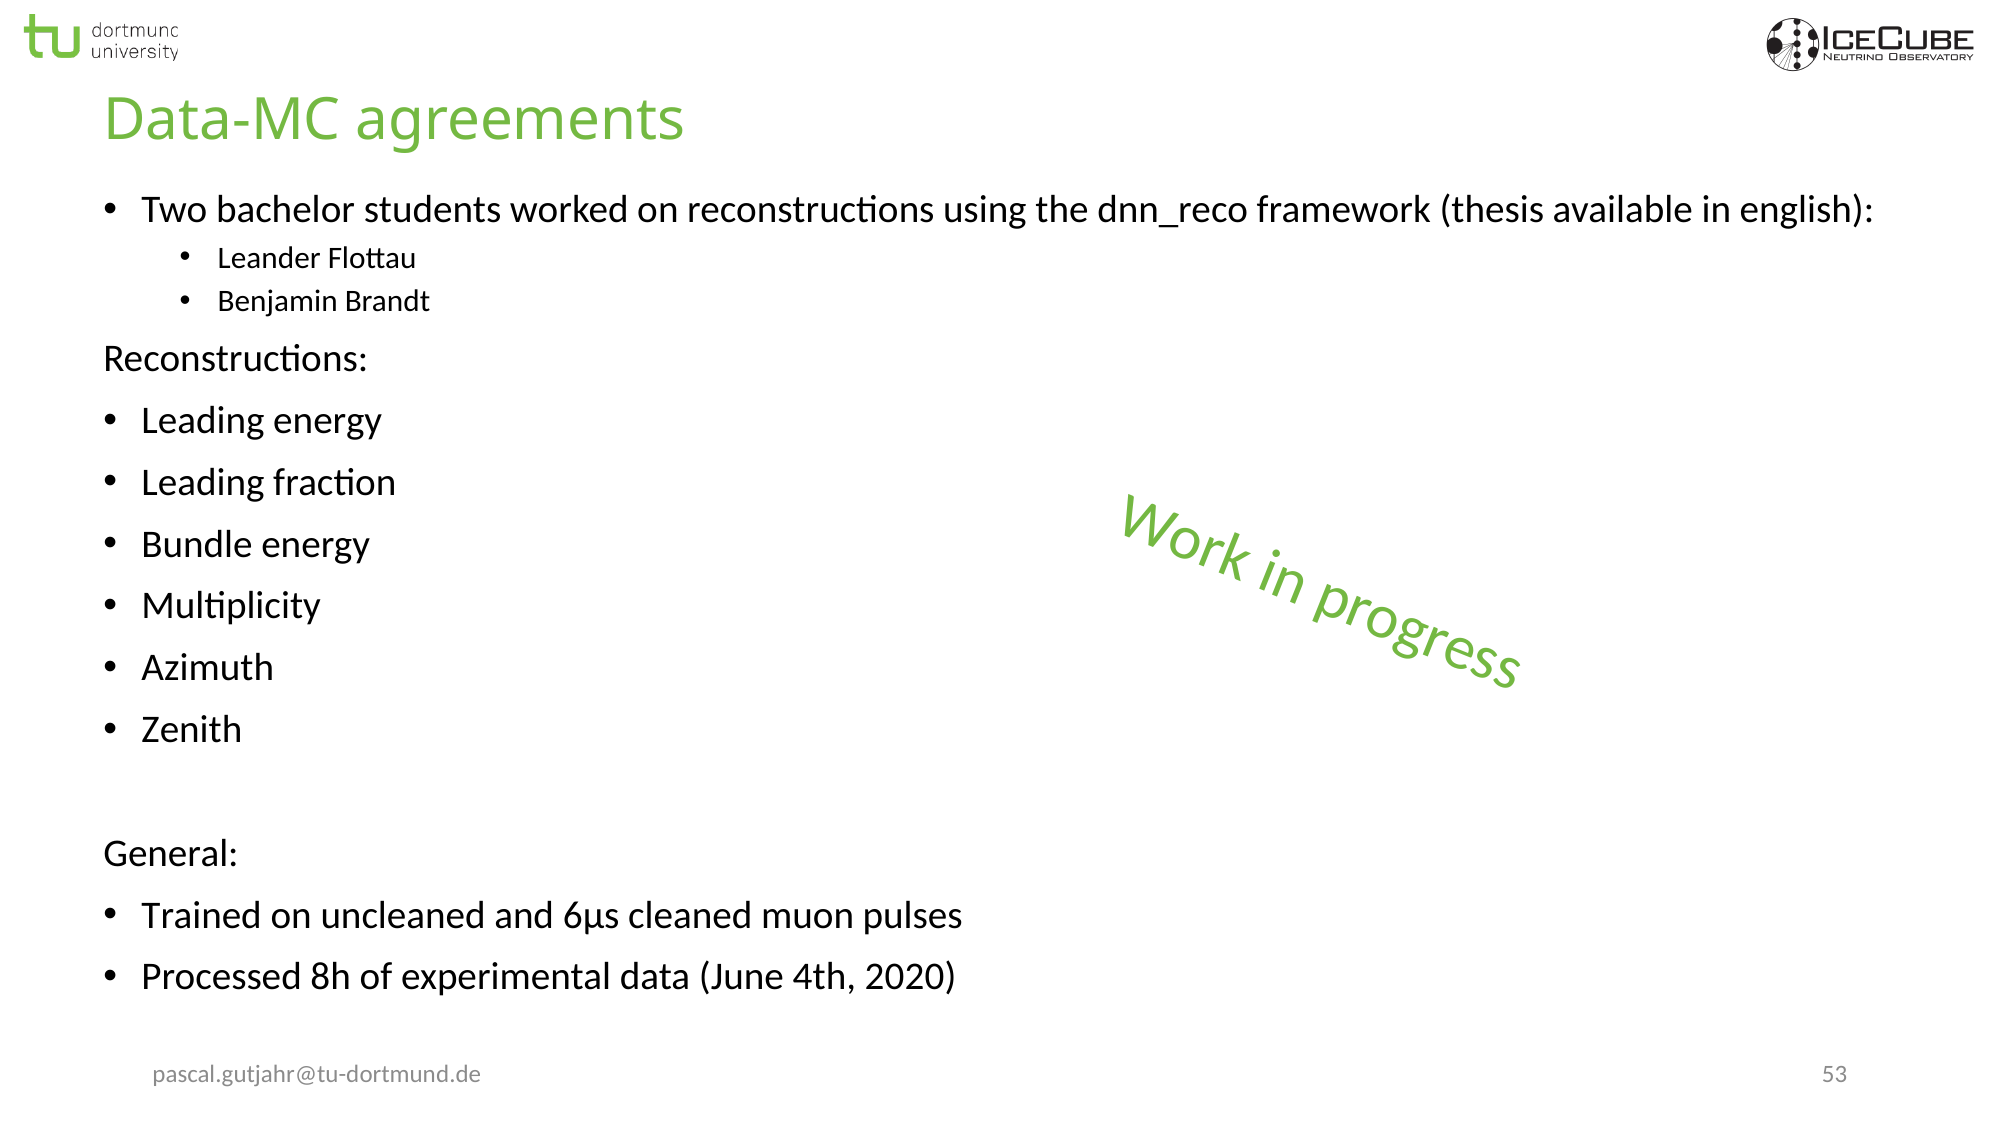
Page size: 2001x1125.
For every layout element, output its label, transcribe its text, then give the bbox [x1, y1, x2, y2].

slide_number pascal.gutjahr@tu-dortmund.de [137, 1042, 588, 1103]
text_box Work in progress [1092, 460, 1580, 726]
slide_number 53 [1412, 1042, 1863, 1103]
title Data-MC agreements [88, 59, 1977, 181]
list Two bachelor students worked on reconstructions using the dnn_reco framework (thesis available in english): Leander Flottau Benjamin Brandt Reconstructions: Leading energy Leading fraction Bundle energy Multiplicity Azimuth Zenith General: Trained on uncleaned and 6µs cleaned muon pulses Processed 8h of experimental data (June 4th, 2020) [88, 181, 1977, 1014]
